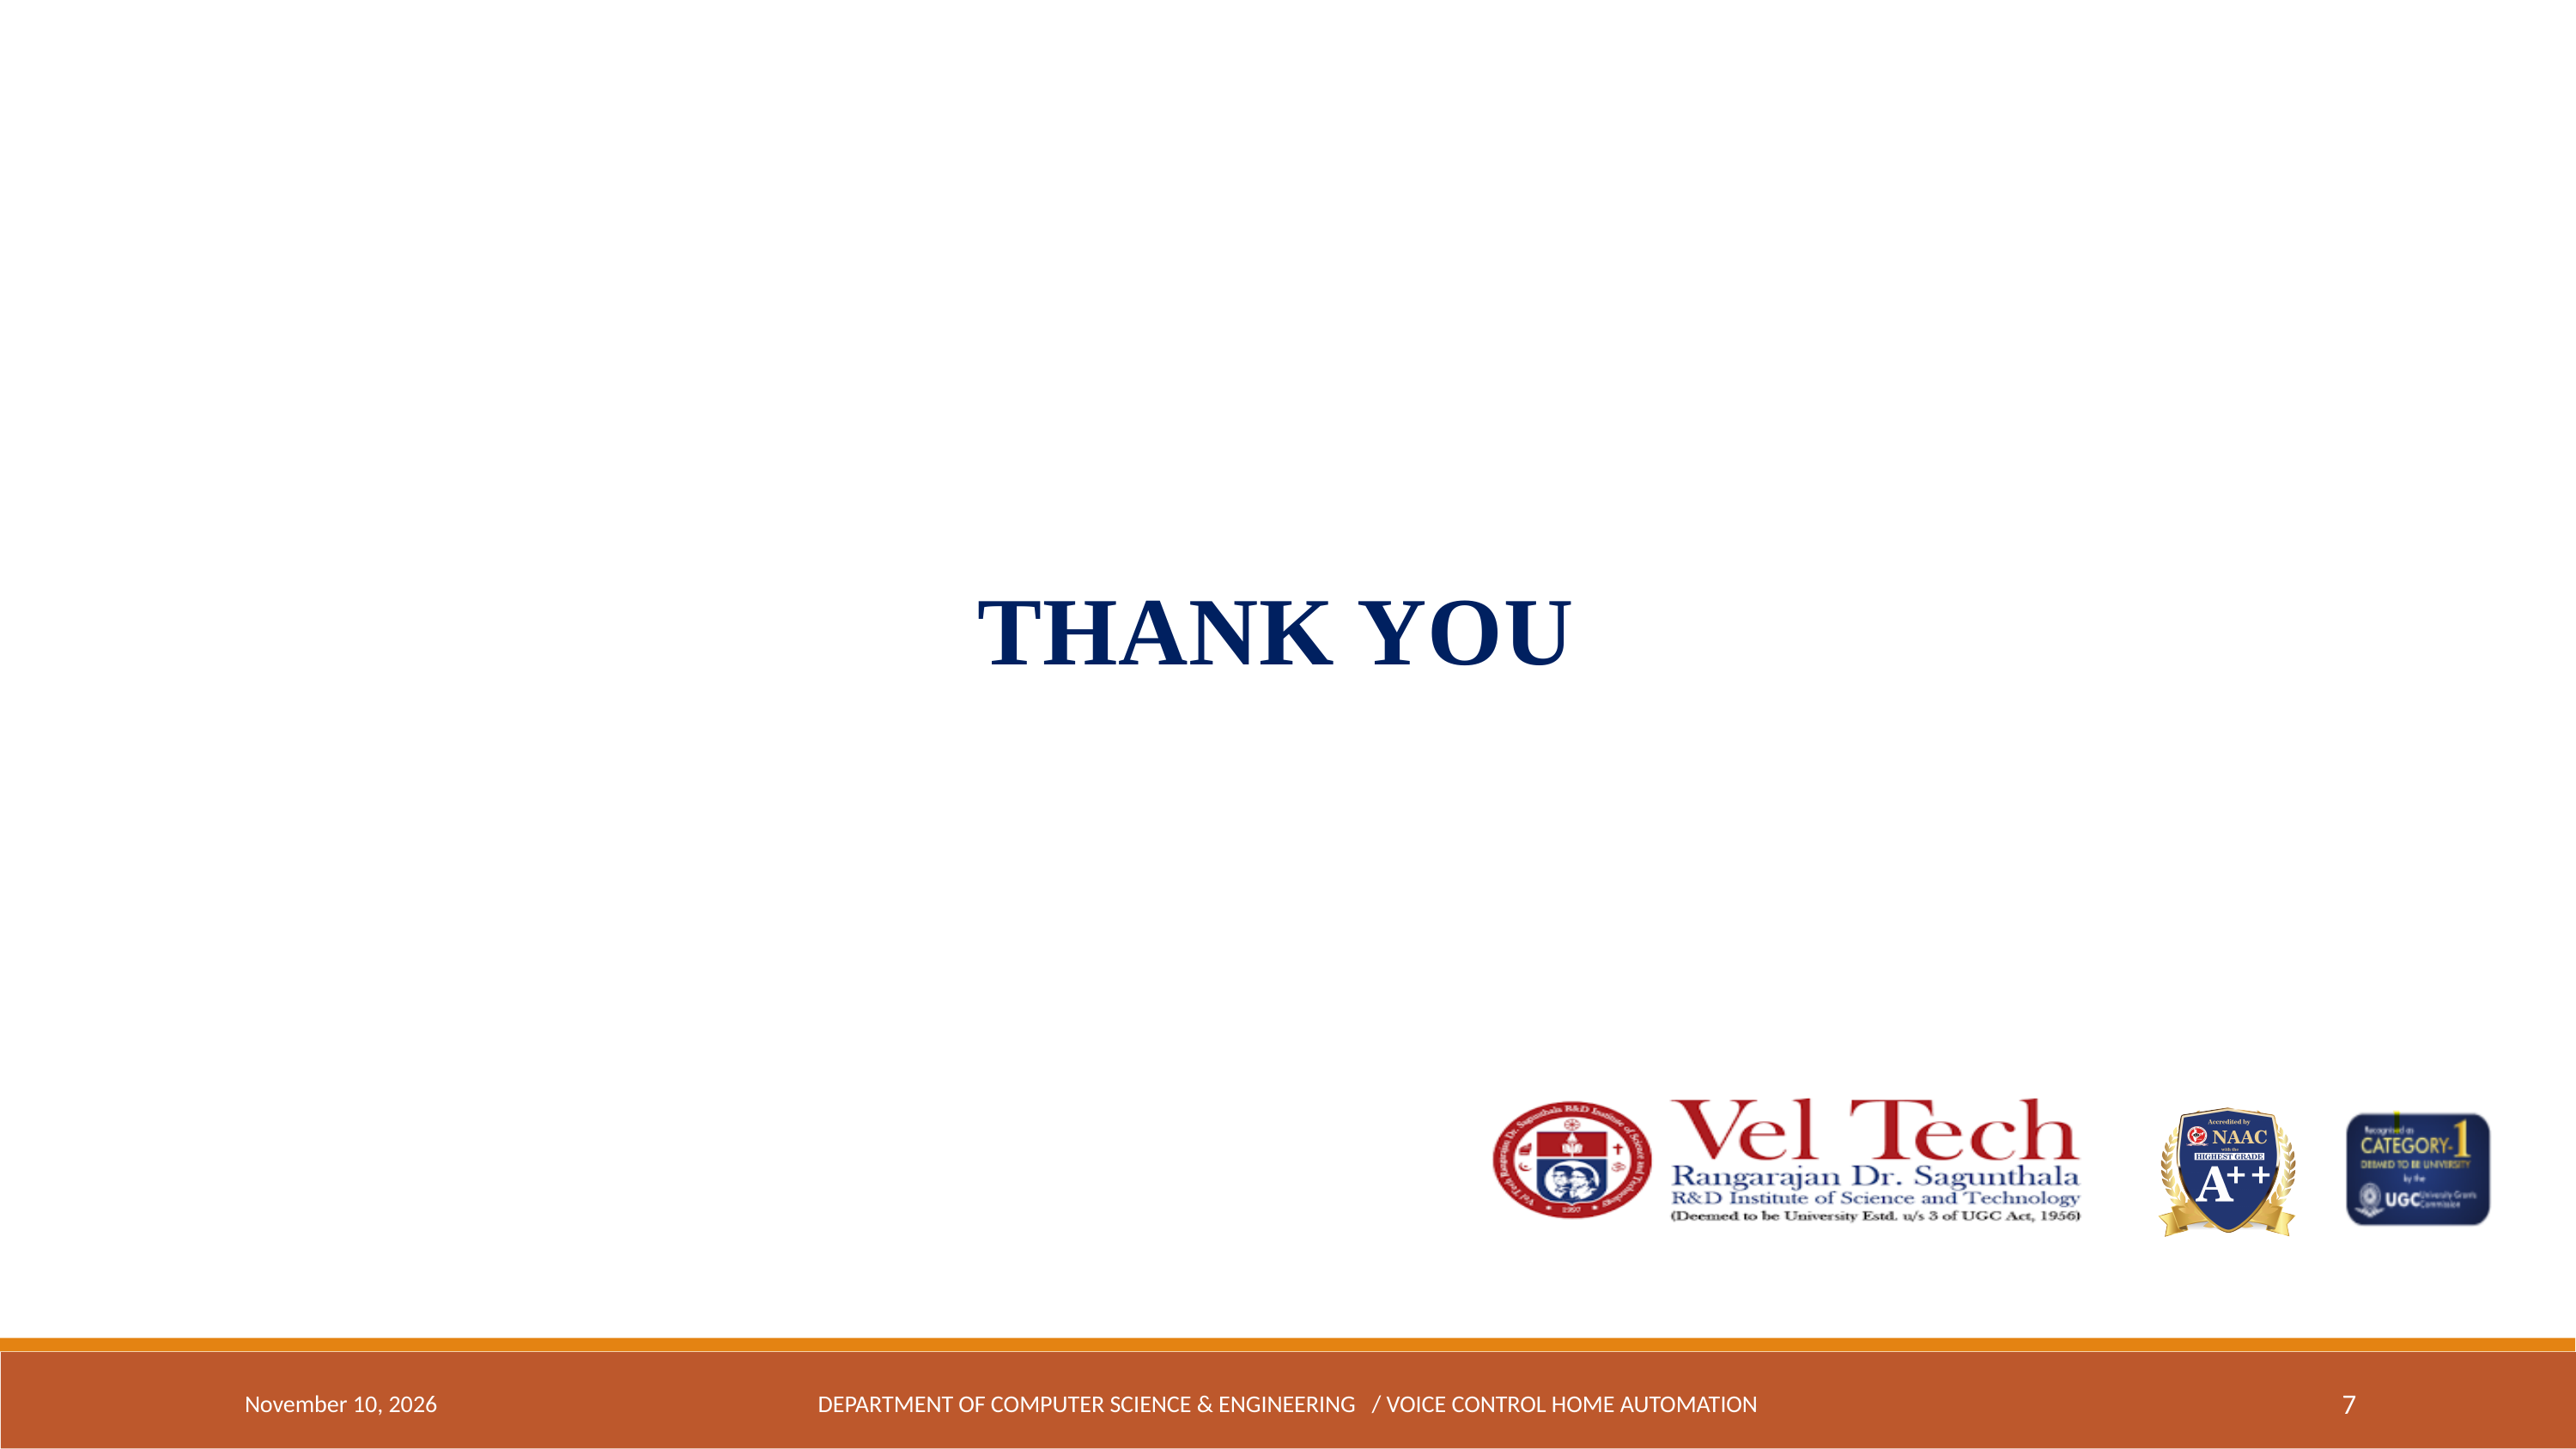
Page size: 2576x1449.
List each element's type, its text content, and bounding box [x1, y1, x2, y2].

picture [1485, 1055, 2093, 1259]
slide_number 7 [2092, 1364, 2369, 1442]
footer DEPARTMENT OF COMPUTER SCIENCE & ENGINEERING / Voice Control Home Automation [779, 1364, 1798, 1442]
picture [2145, 1079, 2505, 1241]
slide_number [232, 1364, 755, 1442]
text_box THANK YOU [964, 561, 1613, 691]
